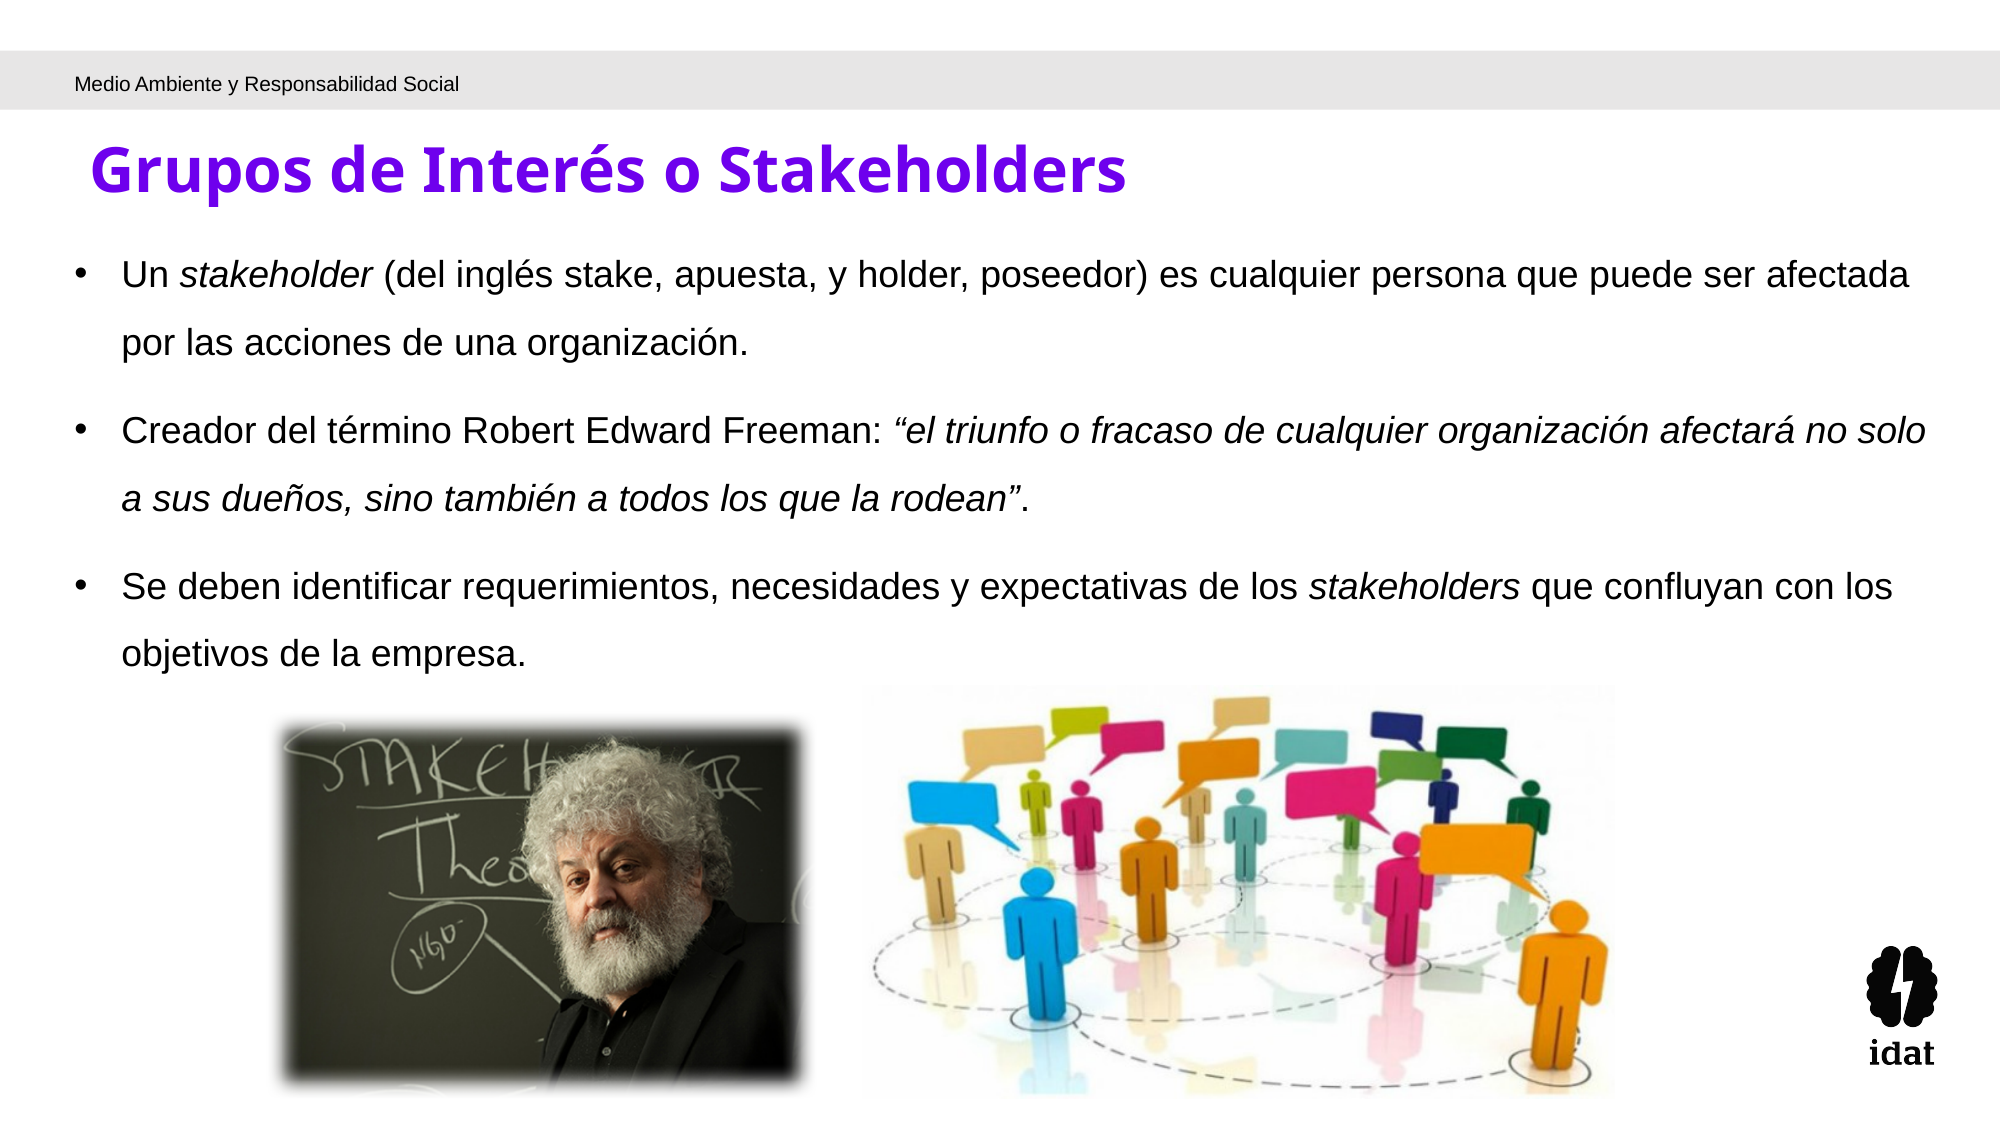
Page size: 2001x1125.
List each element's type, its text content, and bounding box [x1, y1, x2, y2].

list Grupos de Interés o Stakeholders [89, 140, 1152, 219]
picture [1866, 946, 1938, 1065]
list Un stakeholder (del inglés stake, apuesta, y holder, poseedor) es cualquier persona que puede ser afectada por las acciones de una organización. Creador del término Robert Edward Freeman: “el triunfo o fracaso de cualquier organización afectará no solo a sus dueños, sino también a todos los que la rodean”. Se deben identificar requerimientos, necesidades y expectativas de los stakeholders que confluyan con los objetivos de la empresa. [74, 227, 1931, 689]
picture [266, 711, 817, 1099]
picture [862, 685, 1615, 1099]
list Medio Ambiente y Responsabilidad Social [74, 58, 690, 106]
